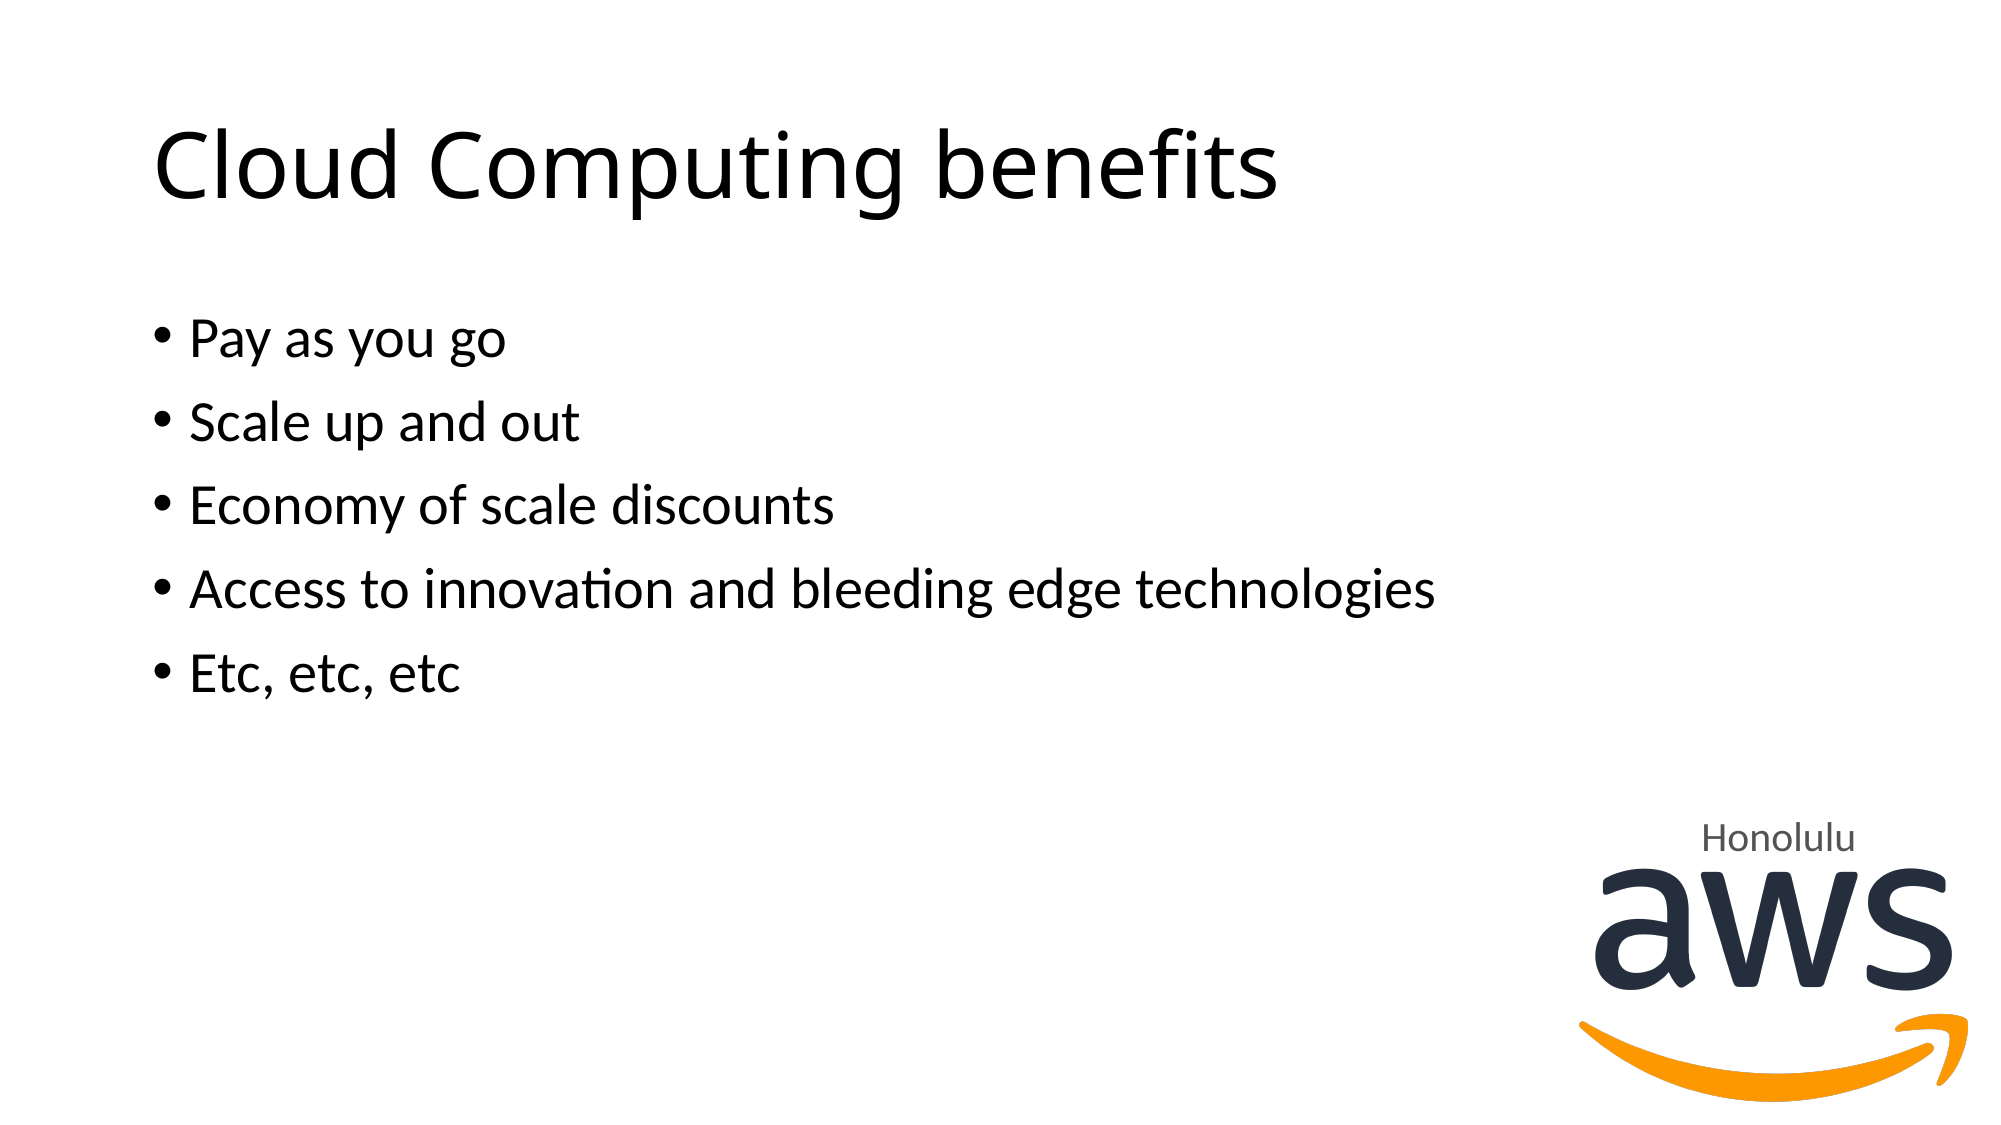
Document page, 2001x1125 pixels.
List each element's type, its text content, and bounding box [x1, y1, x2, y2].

list Pay as you go Scale up and out Economy of scale discounts Access to innovation and bleeding edge technologies Etc, etc, etc [137, 299, 1863, 1014]
picture [1577, 867, 1970, 1103]
title Cloud Computing benefits [137, 59, 1863, 278]
